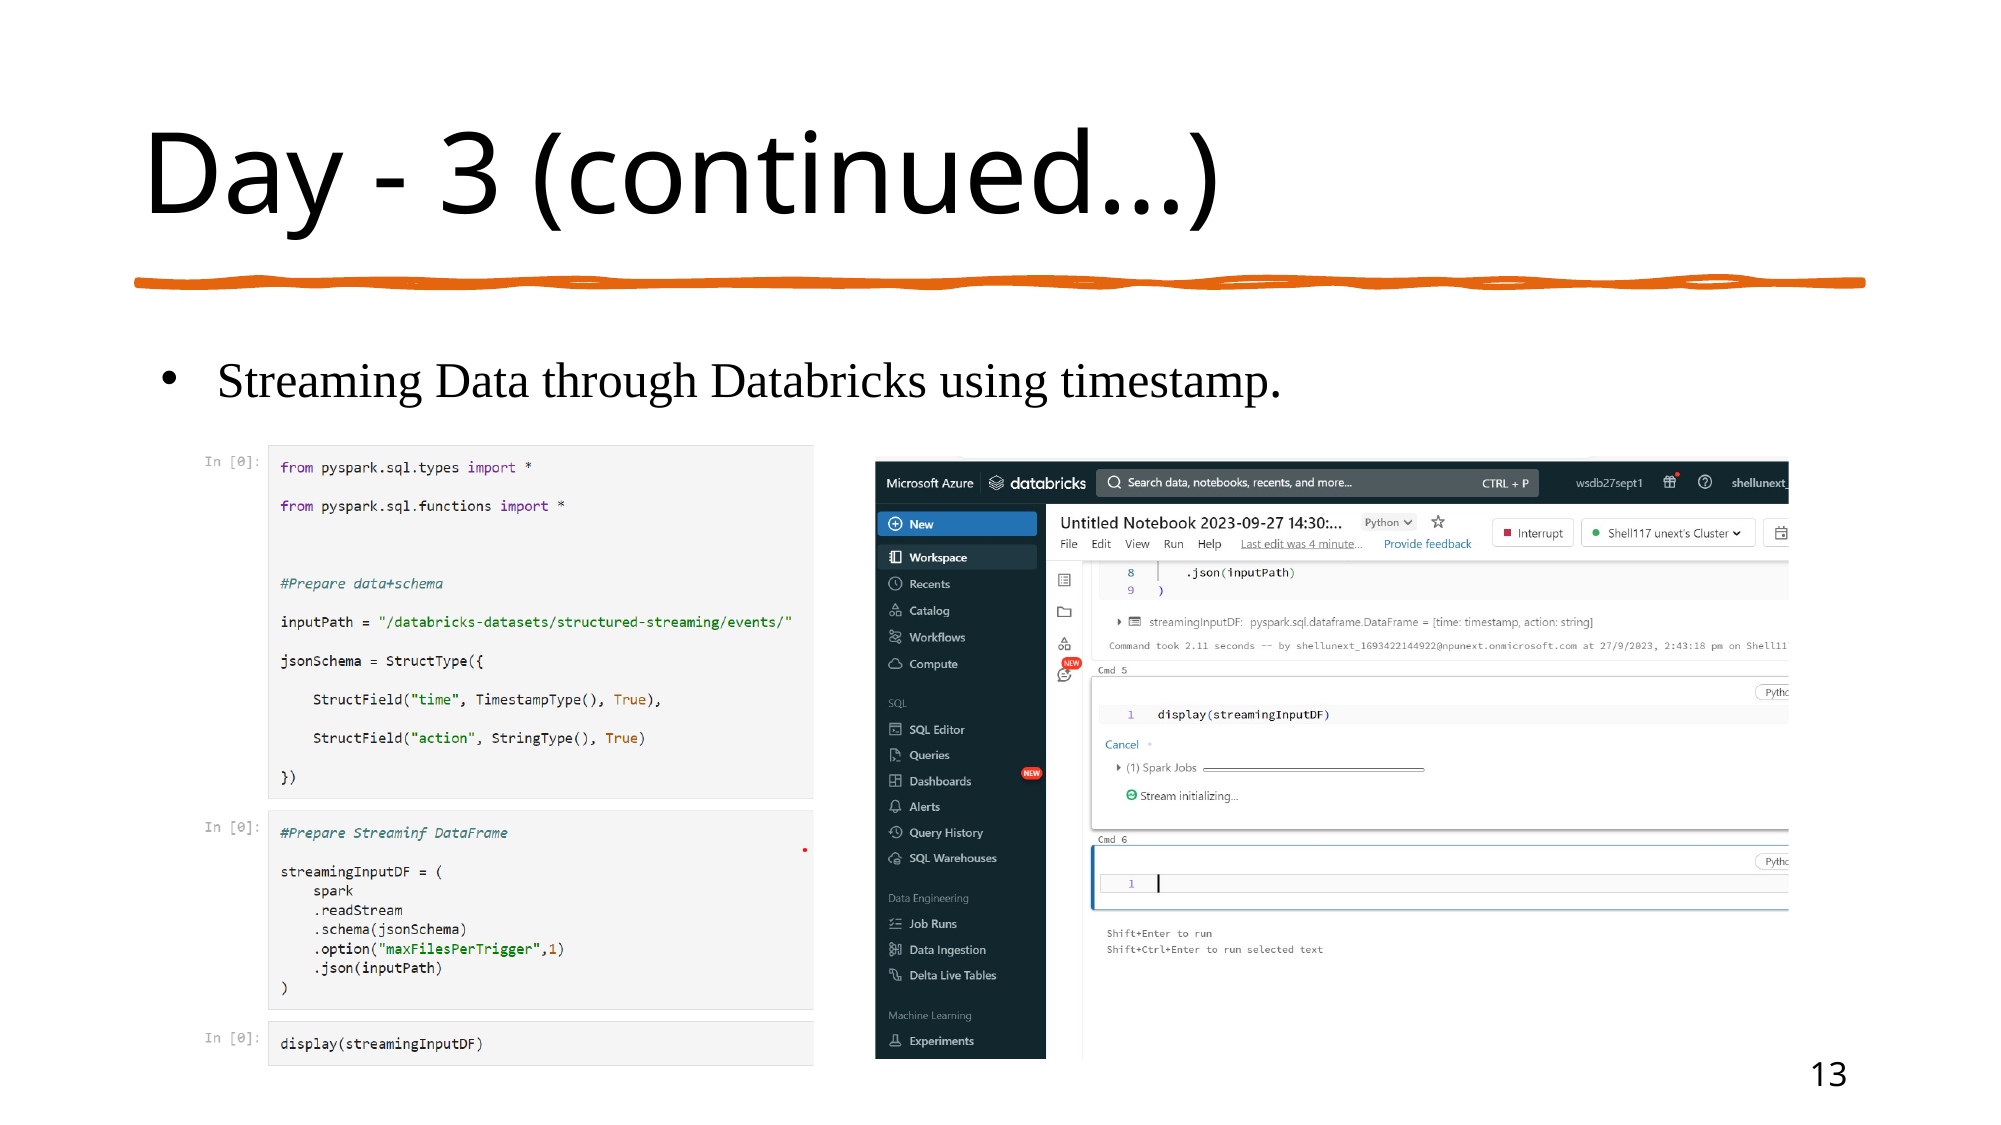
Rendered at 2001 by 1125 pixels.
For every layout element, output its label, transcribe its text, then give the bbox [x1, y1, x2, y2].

title Day - 3 (continued…) [126, 59, 1851, 278]
picture [164, 425, 814, 1071]
picture [875, 455, 1789, 1059]
text_box Streaming Data through Databricks using timestamp. [145, 339, 1447, 415]
slide_number 13 [1412, 1042, 1863, 1103]
